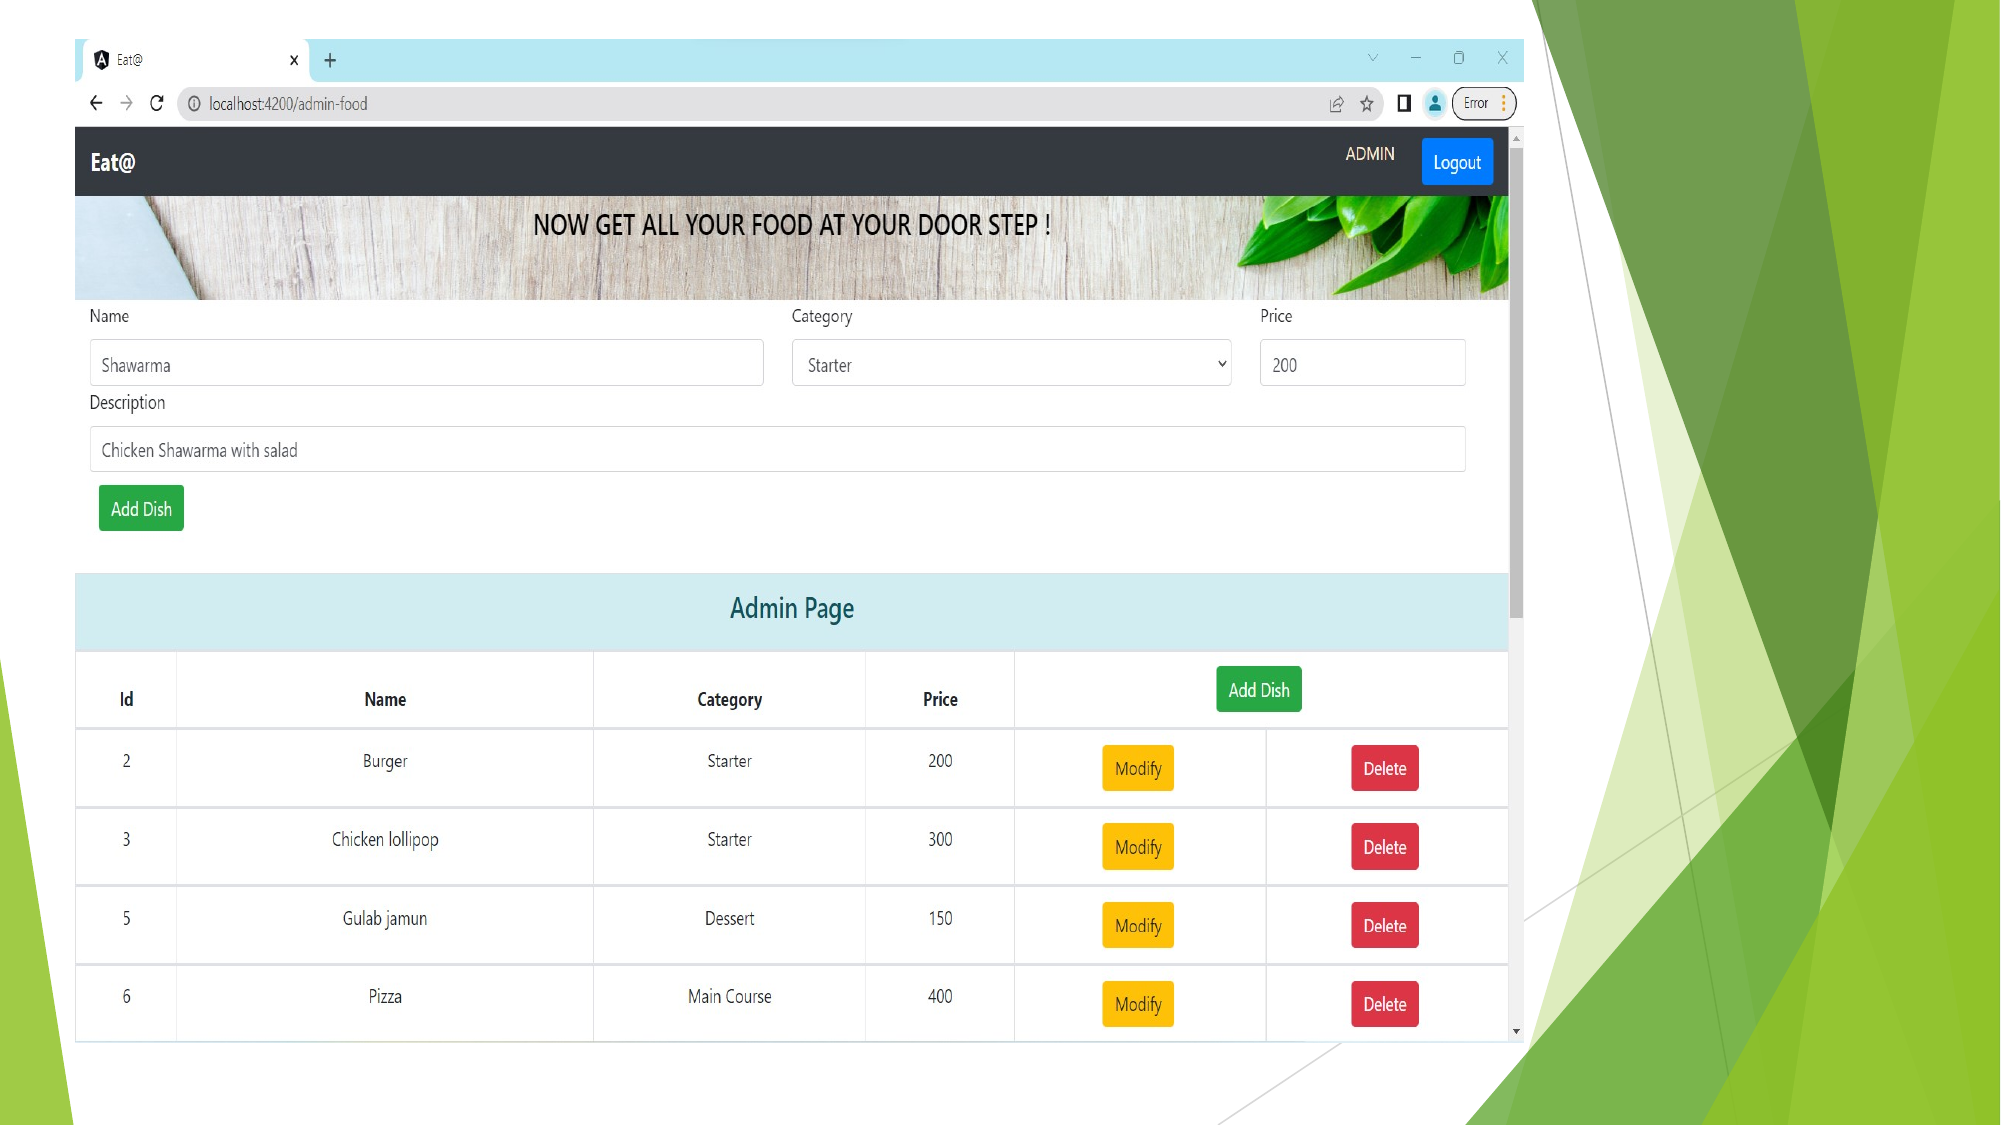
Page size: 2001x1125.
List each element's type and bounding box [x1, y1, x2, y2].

picture [74, 39, 1525, 1043]
